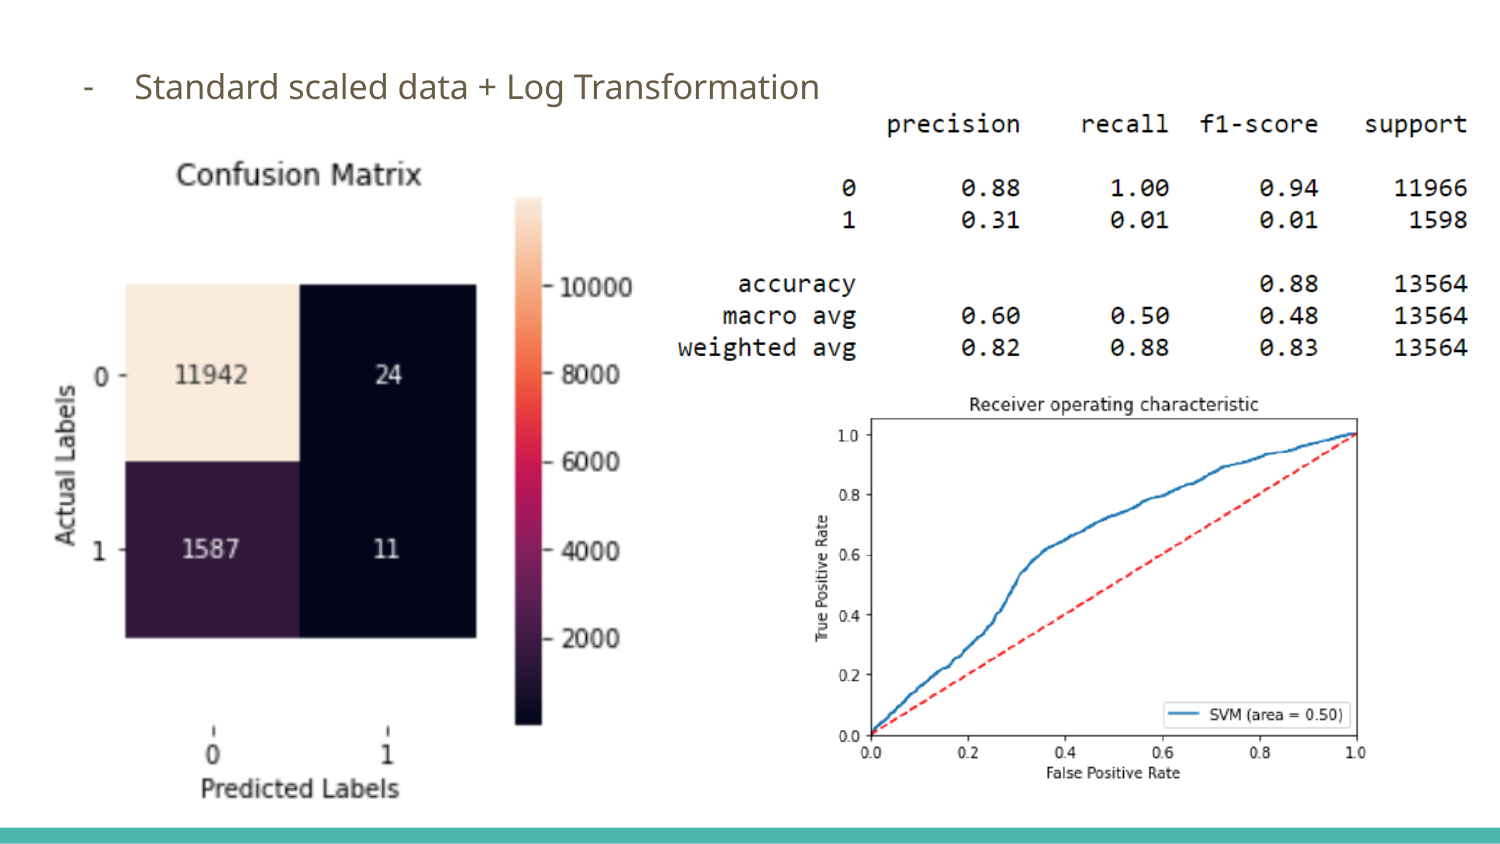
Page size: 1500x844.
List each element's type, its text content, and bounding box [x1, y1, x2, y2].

list Standard scaled data + Log Transformation [51, 44, 1449, 122]
picture [795, 384, 1387, 807]
picture [24, 146, 658, 819]
picture [672, 108, 1476, 373]
